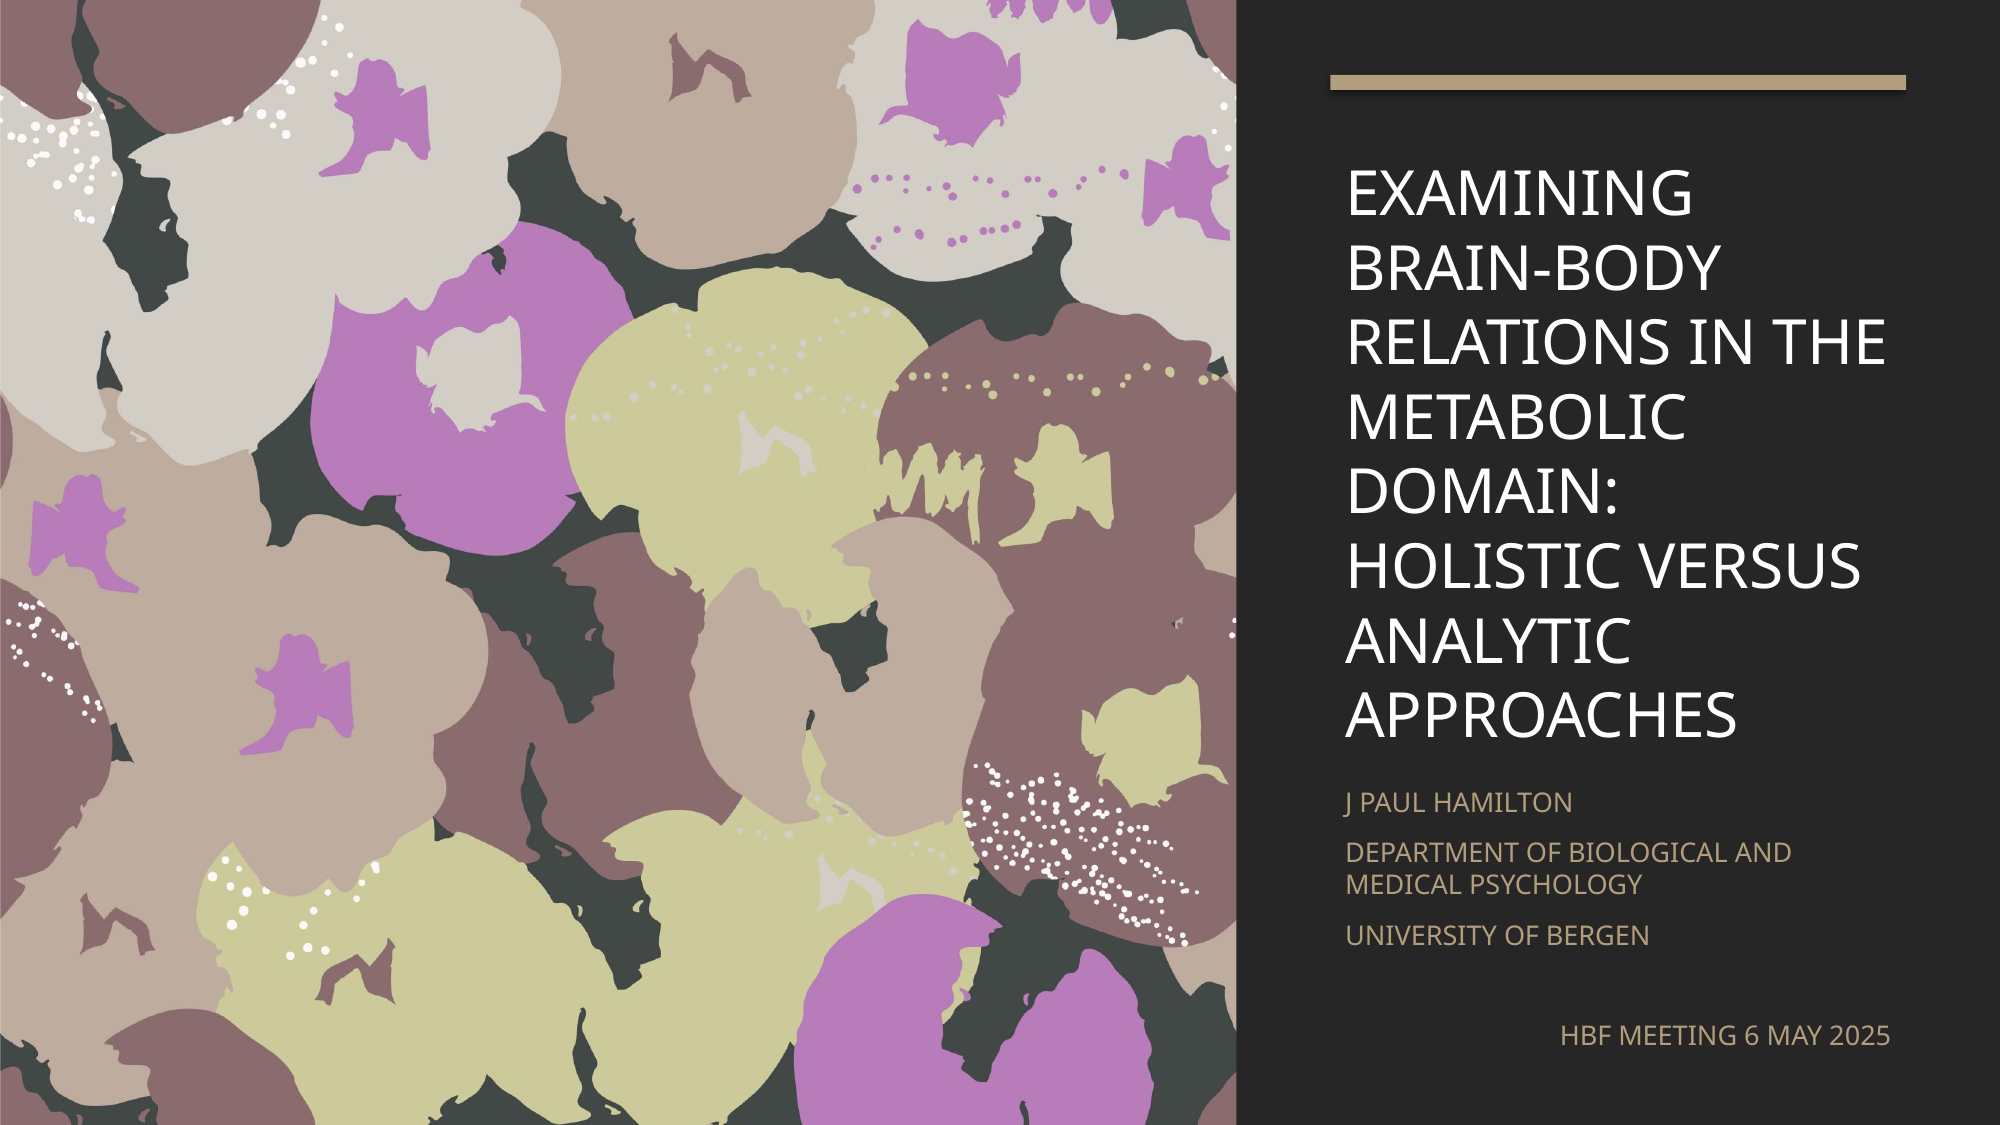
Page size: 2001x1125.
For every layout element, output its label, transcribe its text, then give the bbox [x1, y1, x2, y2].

title Examining brain-body relations in the metabolic domain: holistic versus analytic approaches [1330, 141, 1907, 762]
picture [0, 0, 1237, 1125]
subtitle J PAUL HAMILTON DEPARTMENT OF BIOLOGICAL AND MEDICAL PSYCHOLOGY UNIVERSITY OF BERGEN HBF meeting 6 May 2025 [1330, 777, 1907, 1099]
text_box [1329, 74, 1907, 91]
text_box [1239, 0, 2000, 1125]
